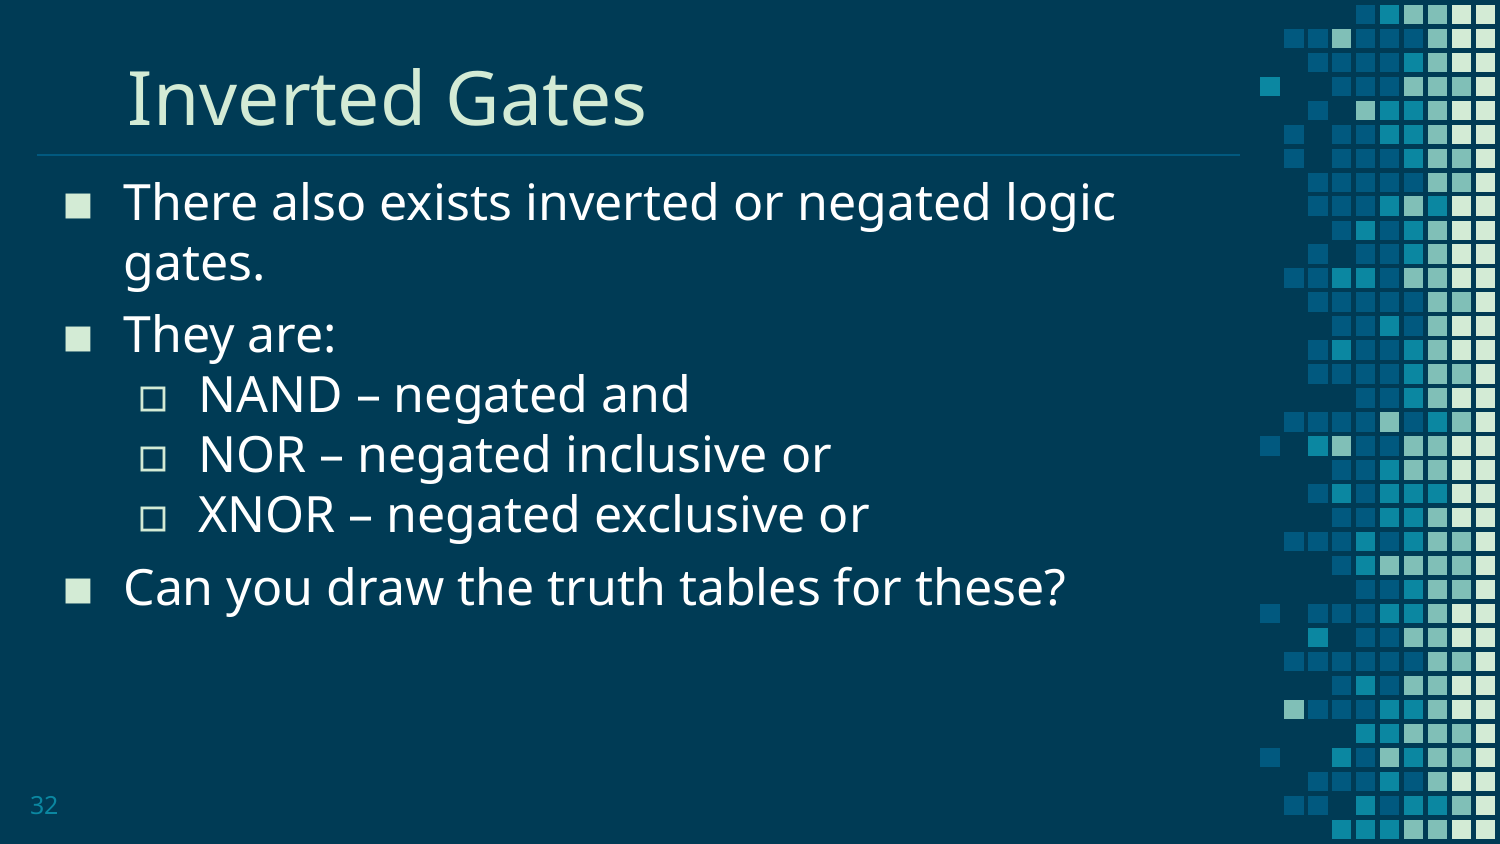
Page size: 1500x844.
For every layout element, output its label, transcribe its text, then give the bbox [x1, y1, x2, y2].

list There also exists inverted or negated logic gates. They are: NAND – negated and NOR – negated inclusive or XNOR – negated exclusive or Can you draw the truth tables for these? [33, 155, 1232, 751]
title Inverted Gates [112, 14, 1222, 155]
slide_number 32 [15, 774, 105, 839]
